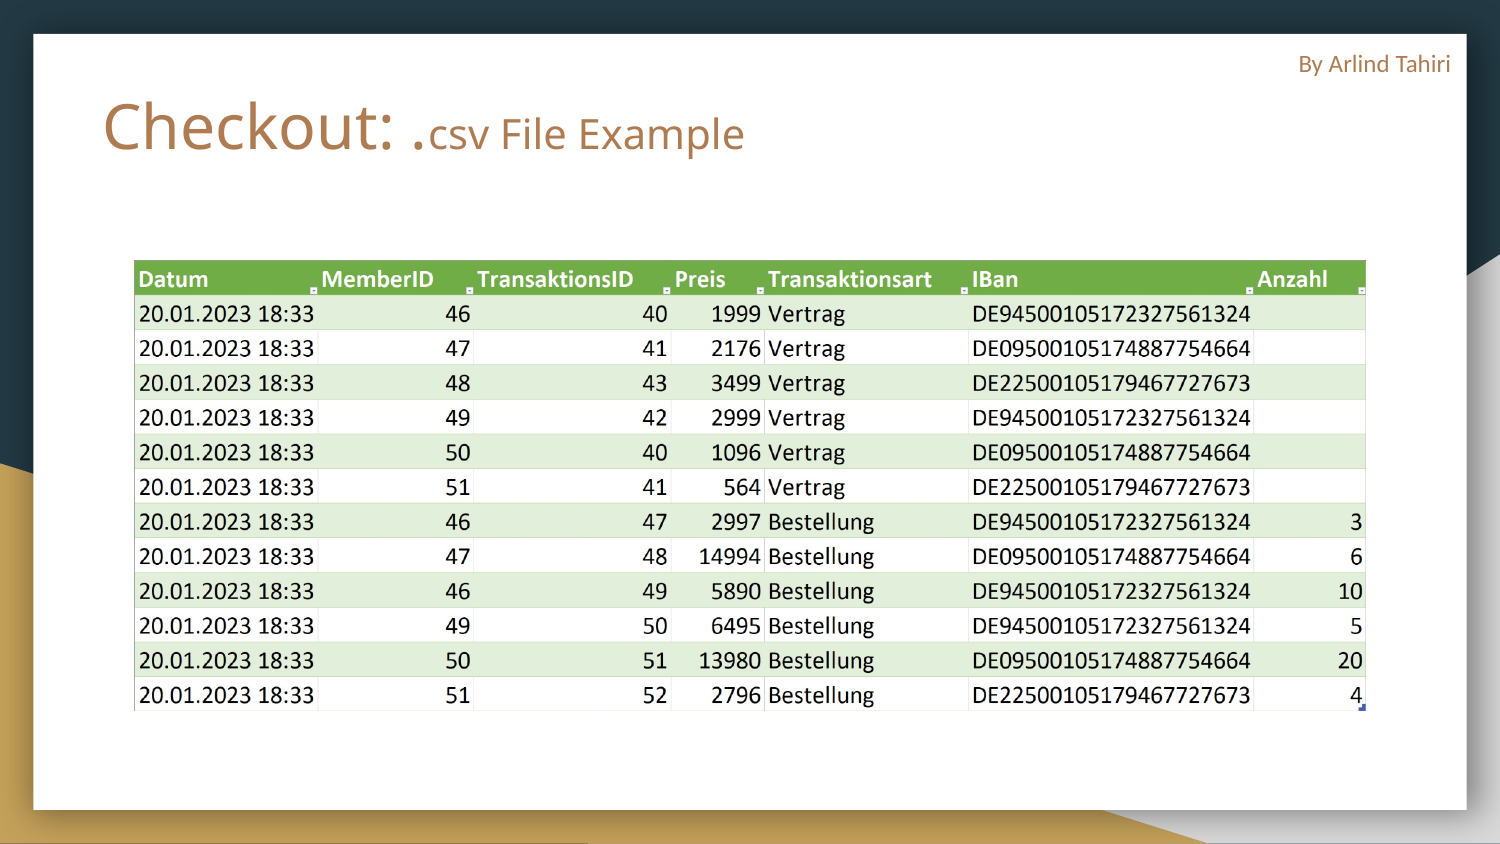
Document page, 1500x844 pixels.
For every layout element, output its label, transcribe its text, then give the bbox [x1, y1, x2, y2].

picture [134, 260, 1366, 711]
text_box By Arlind Tahiri [1283, 32, 1467, 93]
title Checkout: .csv File Example [87, 72, 1319, 229]
